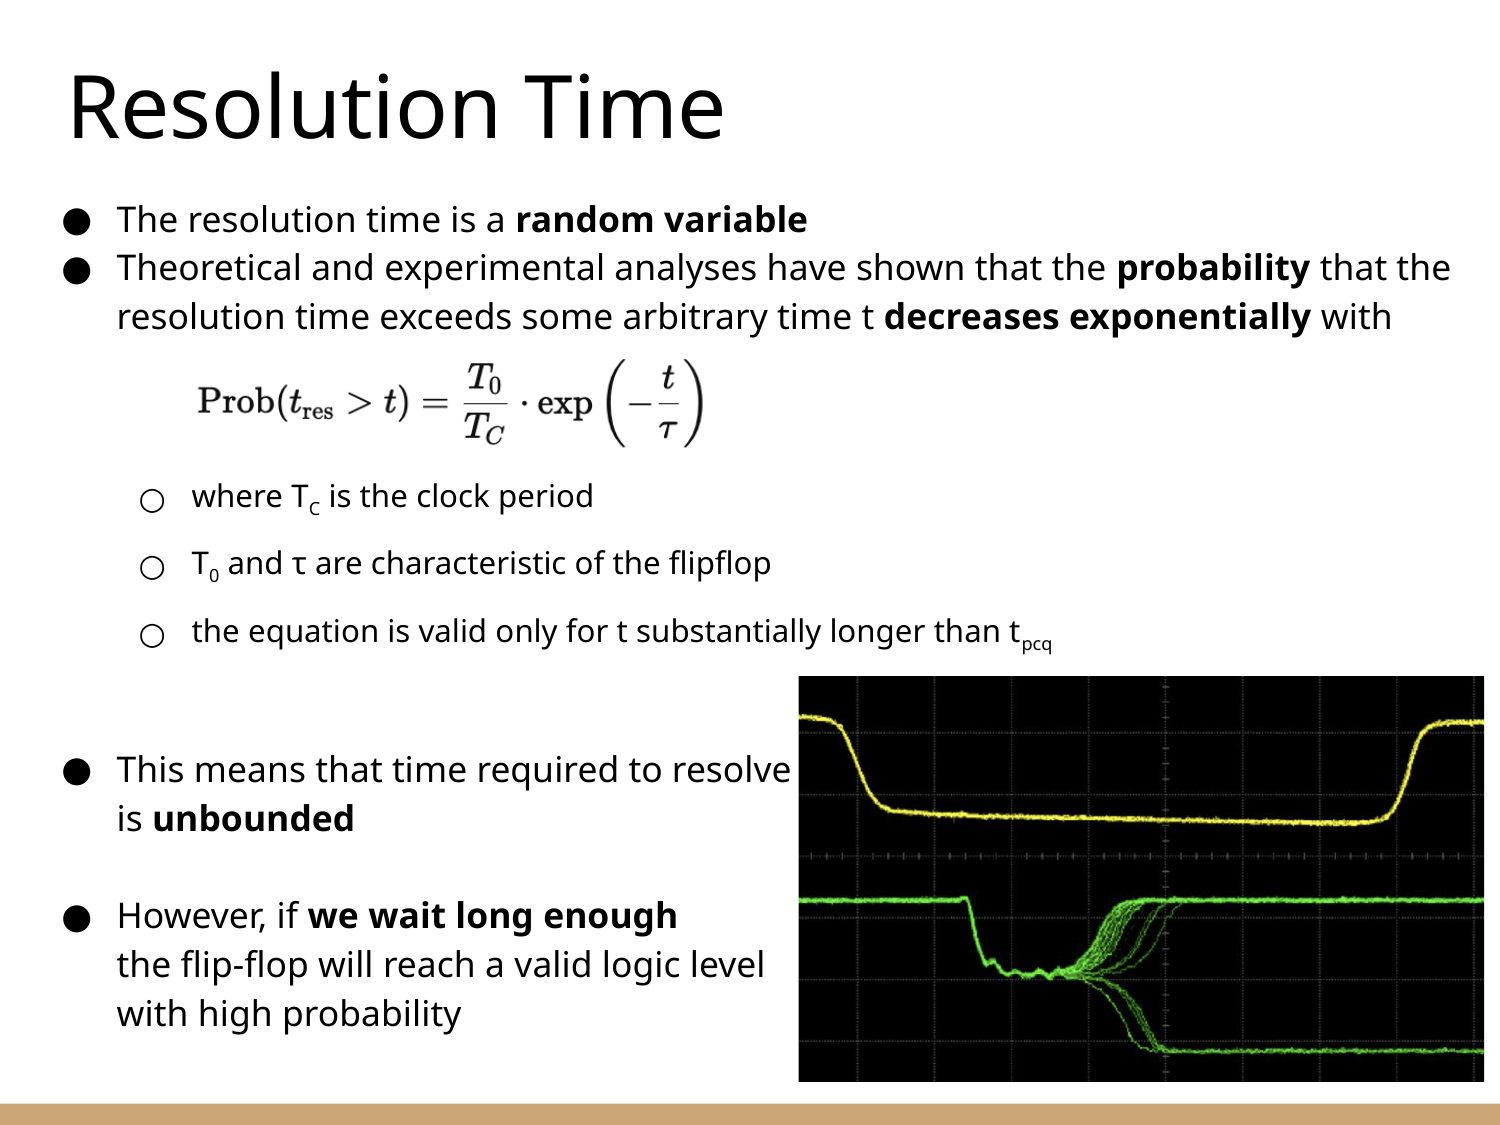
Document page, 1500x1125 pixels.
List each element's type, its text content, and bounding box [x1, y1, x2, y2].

title Resolution Time [51, 69, 1449, 172]
picture [182, 337, 711, 461]
list The resolution time is a random variable Theoretical and experimental analyses have shown that the probability that the resolution time exceeds some arbitrary time t decreases exponentially with where TC is the clock period T0 and τ are characteristic of the flipflop the equation is valid only for t substantially longer than tpcq This means that time required to resolve is unbounded However, if we wait long enough the flip-flop will reach a valid logic level with high probability [26, 175, 1474, 1063]
picture [798, 676, 1485, 1082]
